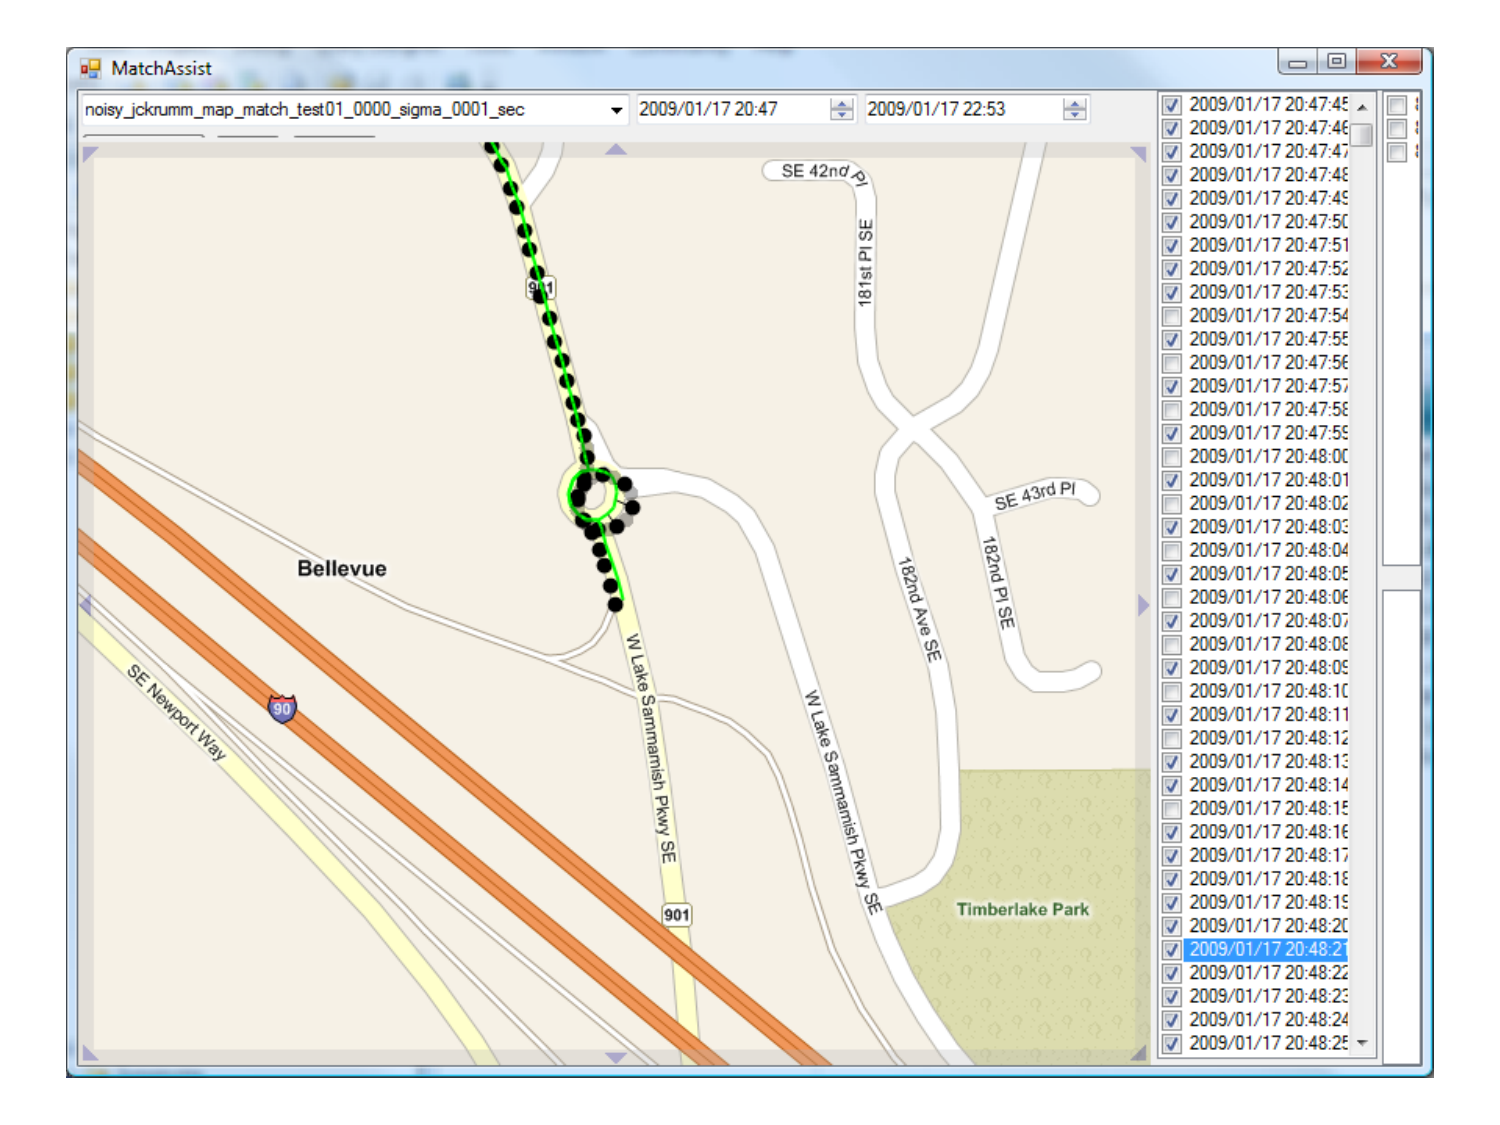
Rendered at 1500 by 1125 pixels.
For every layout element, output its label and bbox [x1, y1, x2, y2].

picture [66, 47, 1434, 1078]
